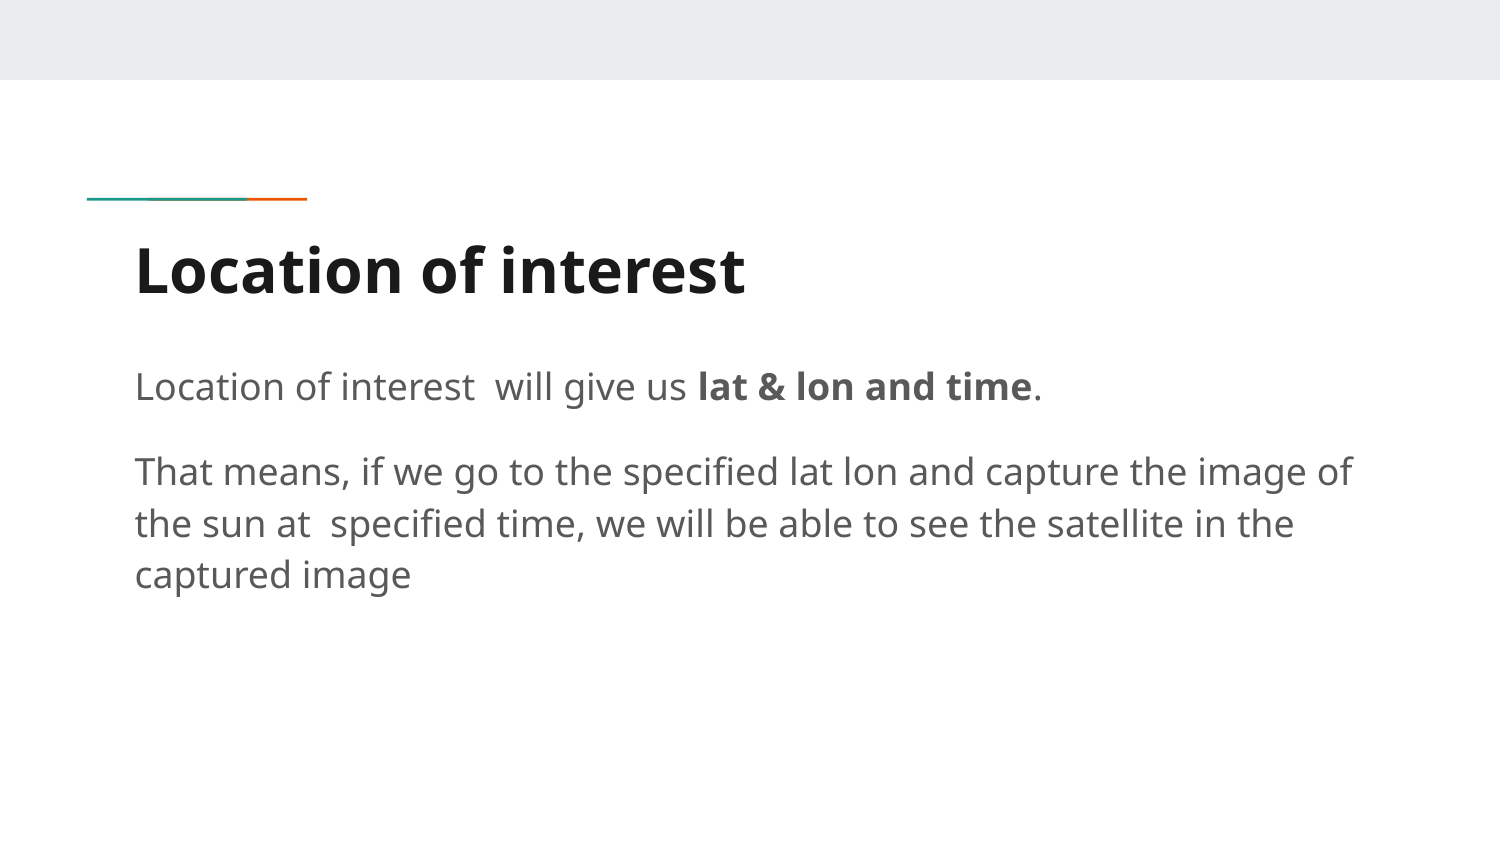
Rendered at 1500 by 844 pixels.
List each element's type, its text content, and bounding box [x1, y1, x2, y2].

title Location of interest [119, 216, 1381, 305]
list Location of interest will give us lat & lon and time. That means, if we go to the specified lat lon and capture the image of the sun at specified time, we will be able to see the satellite in the captured image [119, 341, 1381, 712]
